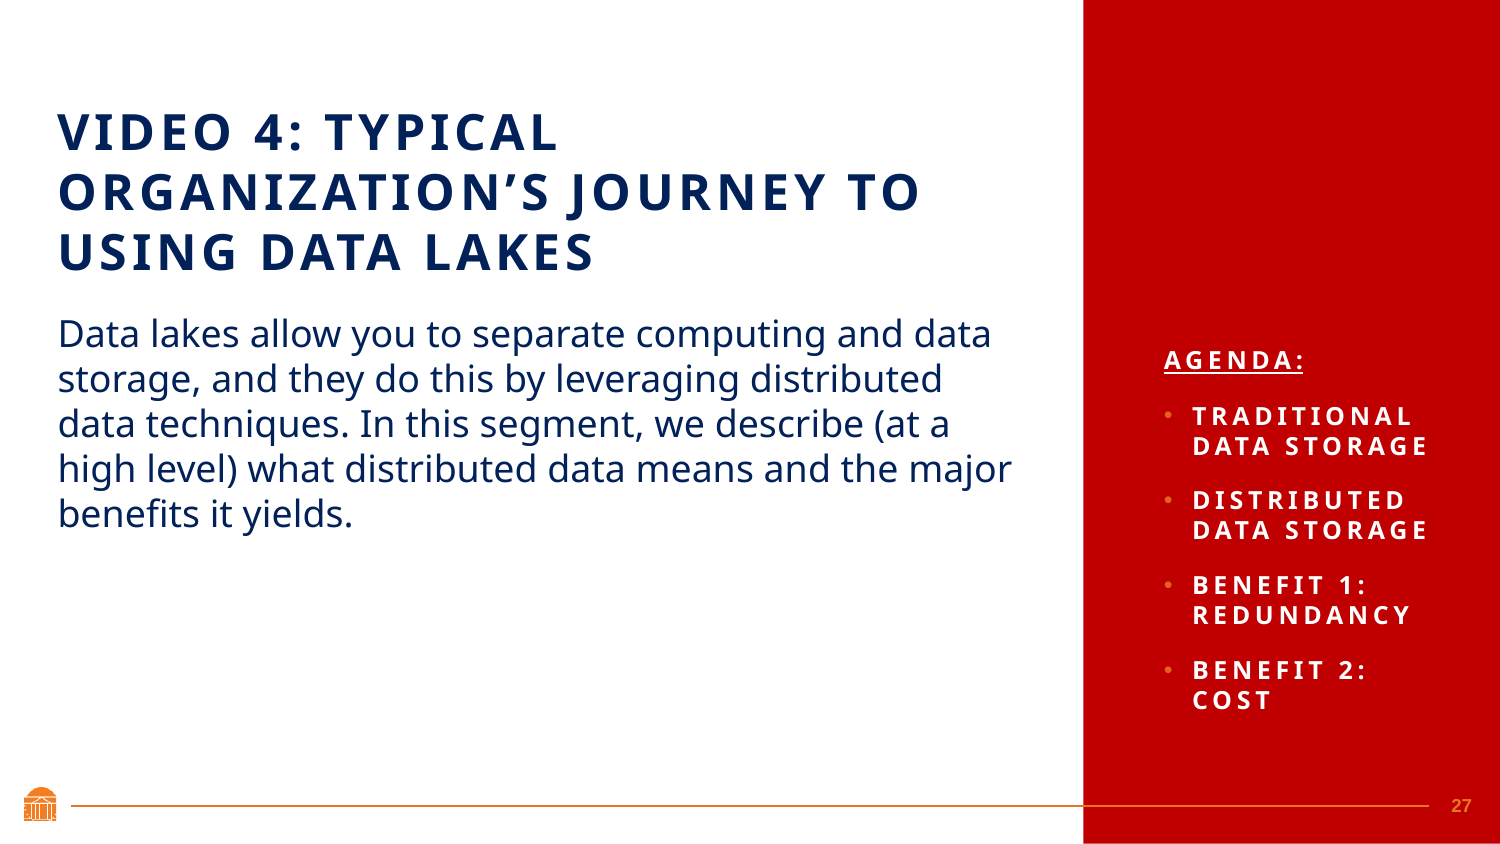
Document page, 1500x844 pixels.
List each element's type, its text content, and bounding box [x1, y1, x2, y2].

list Agenda: Traditional Data Storage Distributed Data Storage Benefit 1: Redundancy Benefit 2: Cost [1148, 216, 1452, 777]
list Data lakes allow you to separate computing and data storage, and they do this by leveraging distributed data techniques. In this segment, we describe (at a high level) what distributed data means and the major benefits it yields. [57, 302, 1020, 751]
title Video 4: Typical Organization’s Journey to Using Data Lakes [57, 93, 1020, 288]
